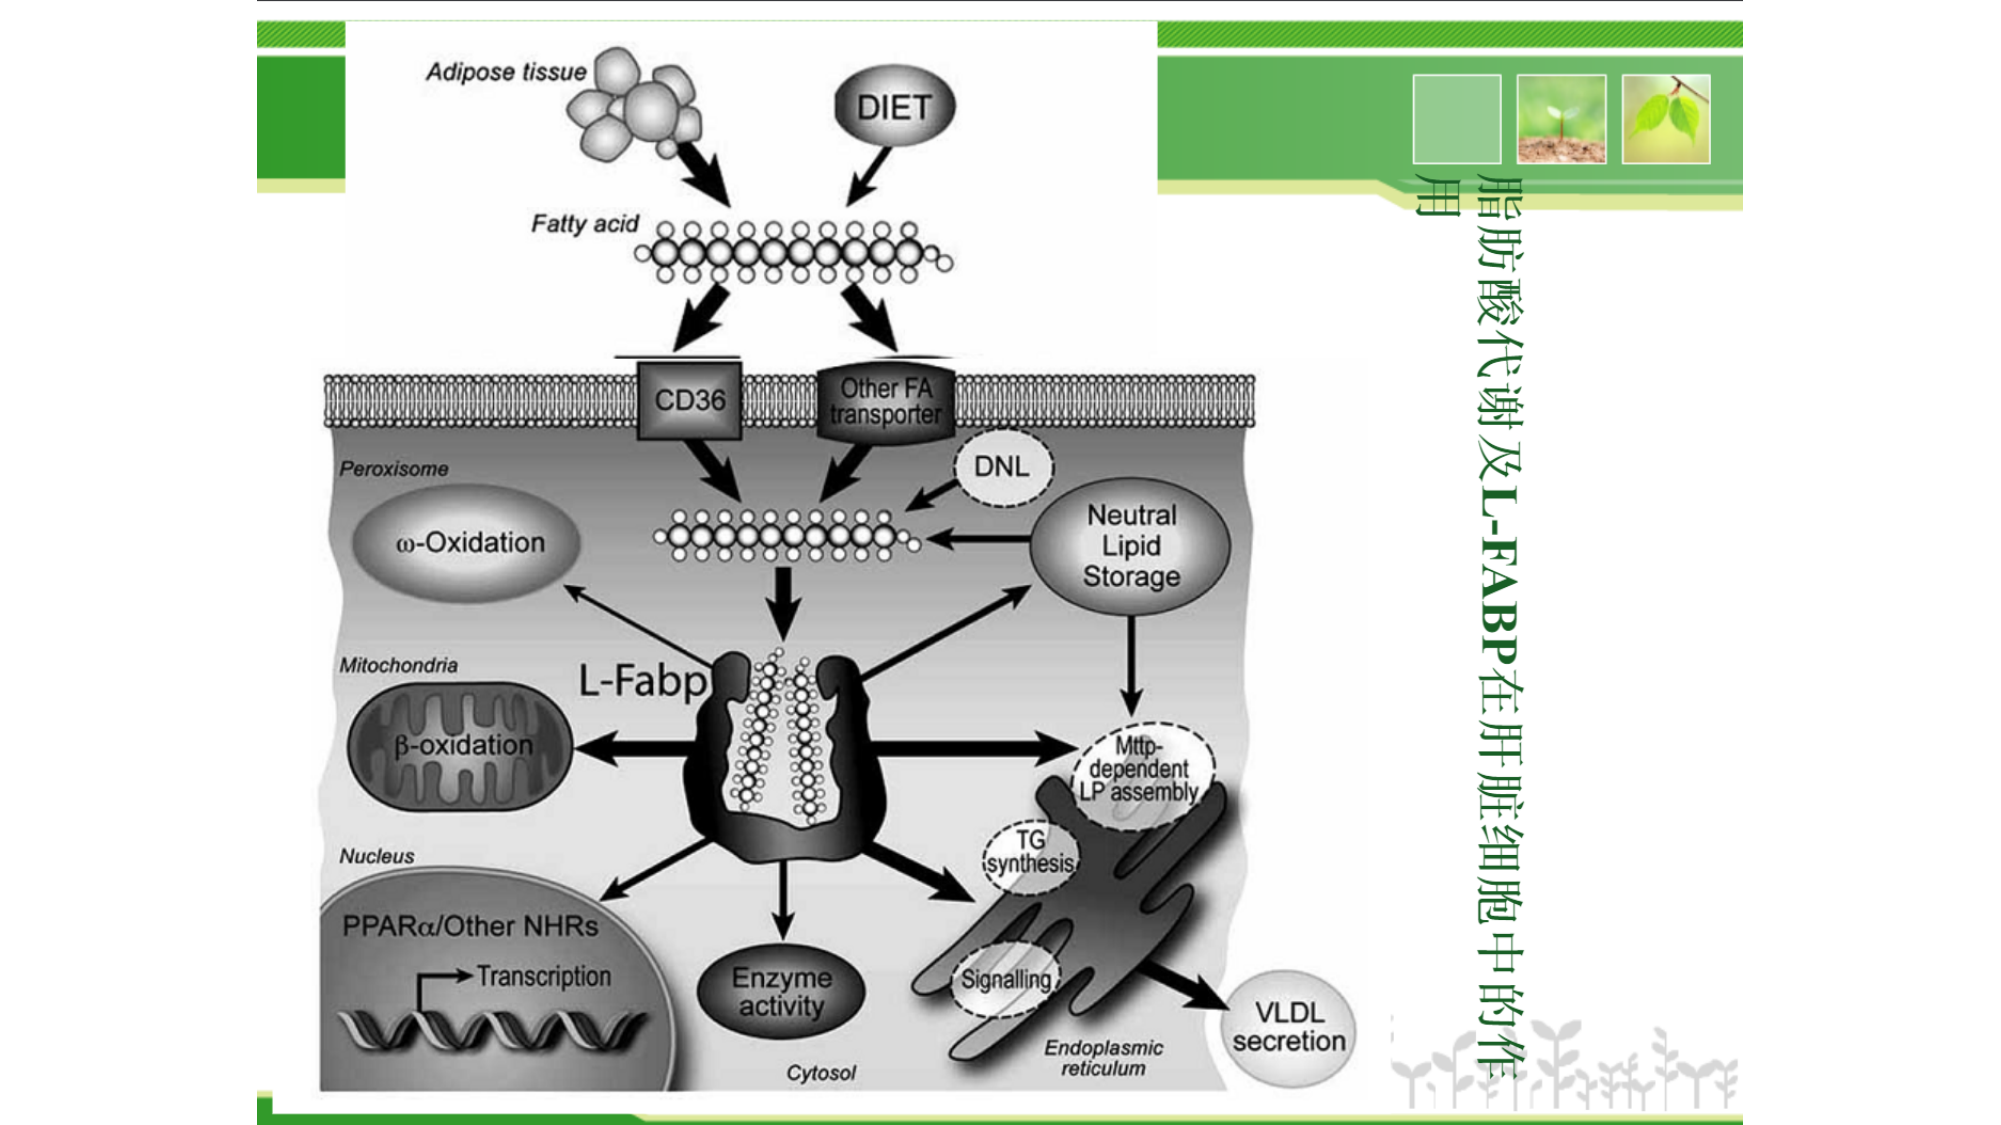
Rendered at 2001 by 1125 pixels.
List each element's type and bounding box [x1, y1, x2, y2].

picture [257, 0, 1743, 1125]
